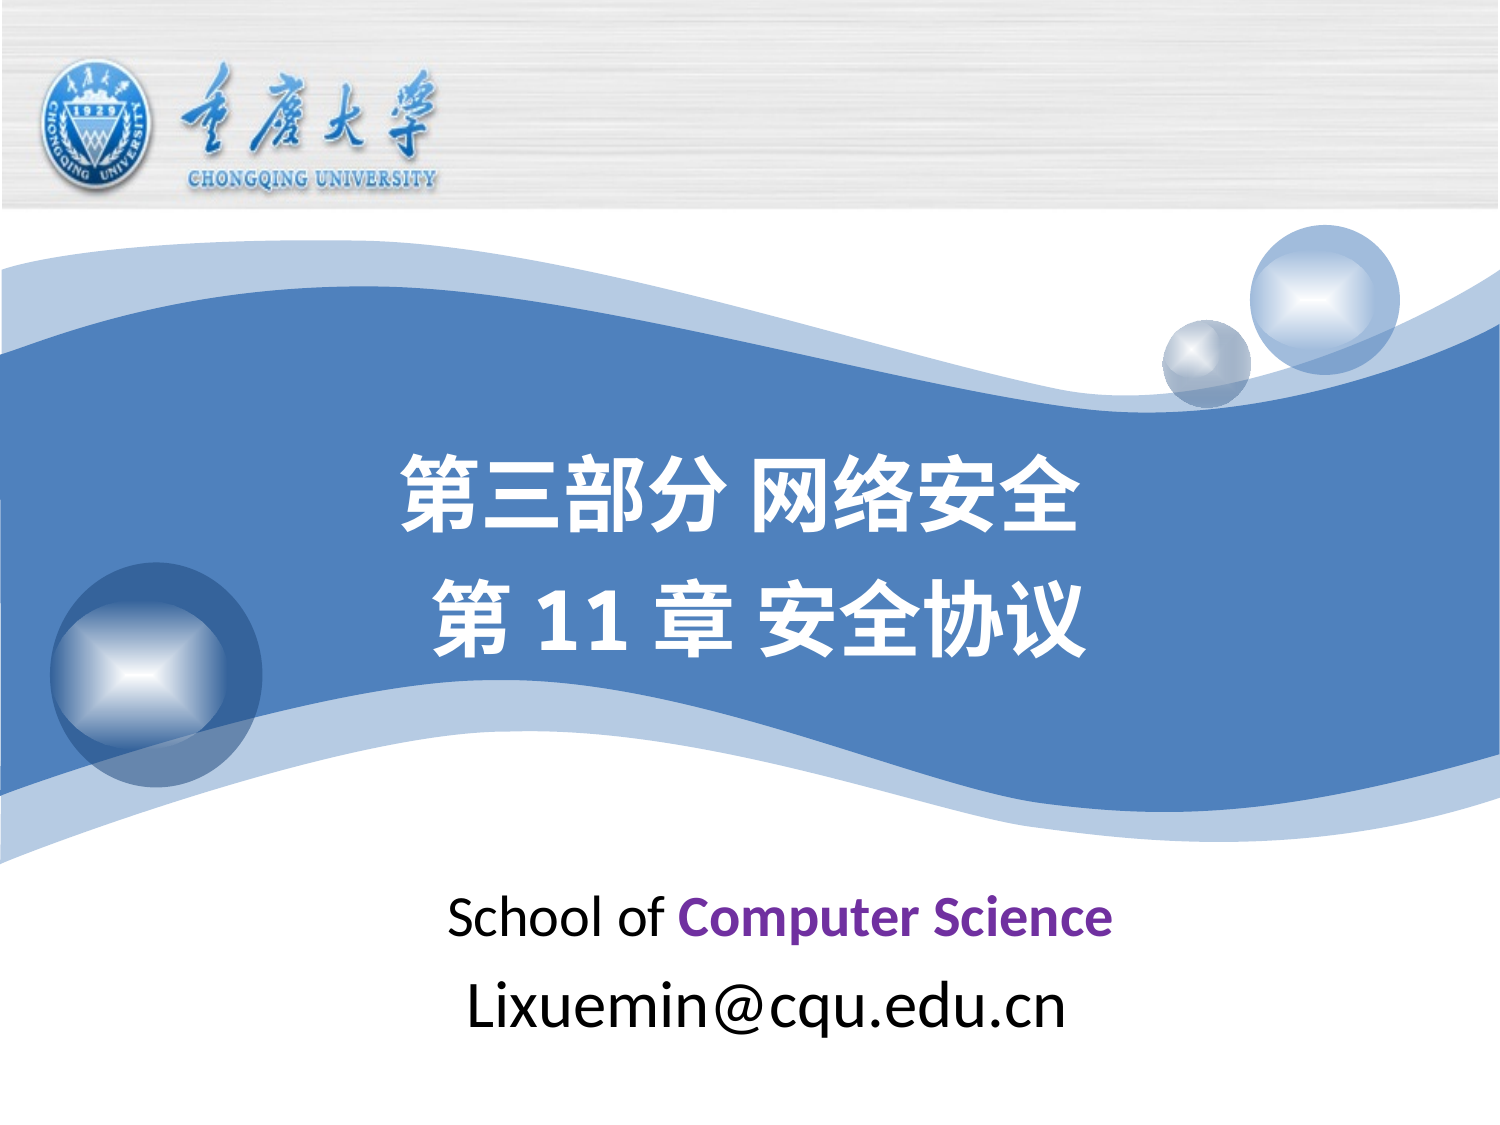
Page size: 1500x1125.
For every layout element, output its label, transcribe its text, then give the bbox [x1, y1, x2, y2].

picture [2, 0, 1498, 213]
text_box School of Computer Science Lixuemin@cqu.edu.cn [116, 870, 1419, 1067]
text_box 第三部分 网络安全 第11章 安全协议 [81, 404, 1399, 680]
